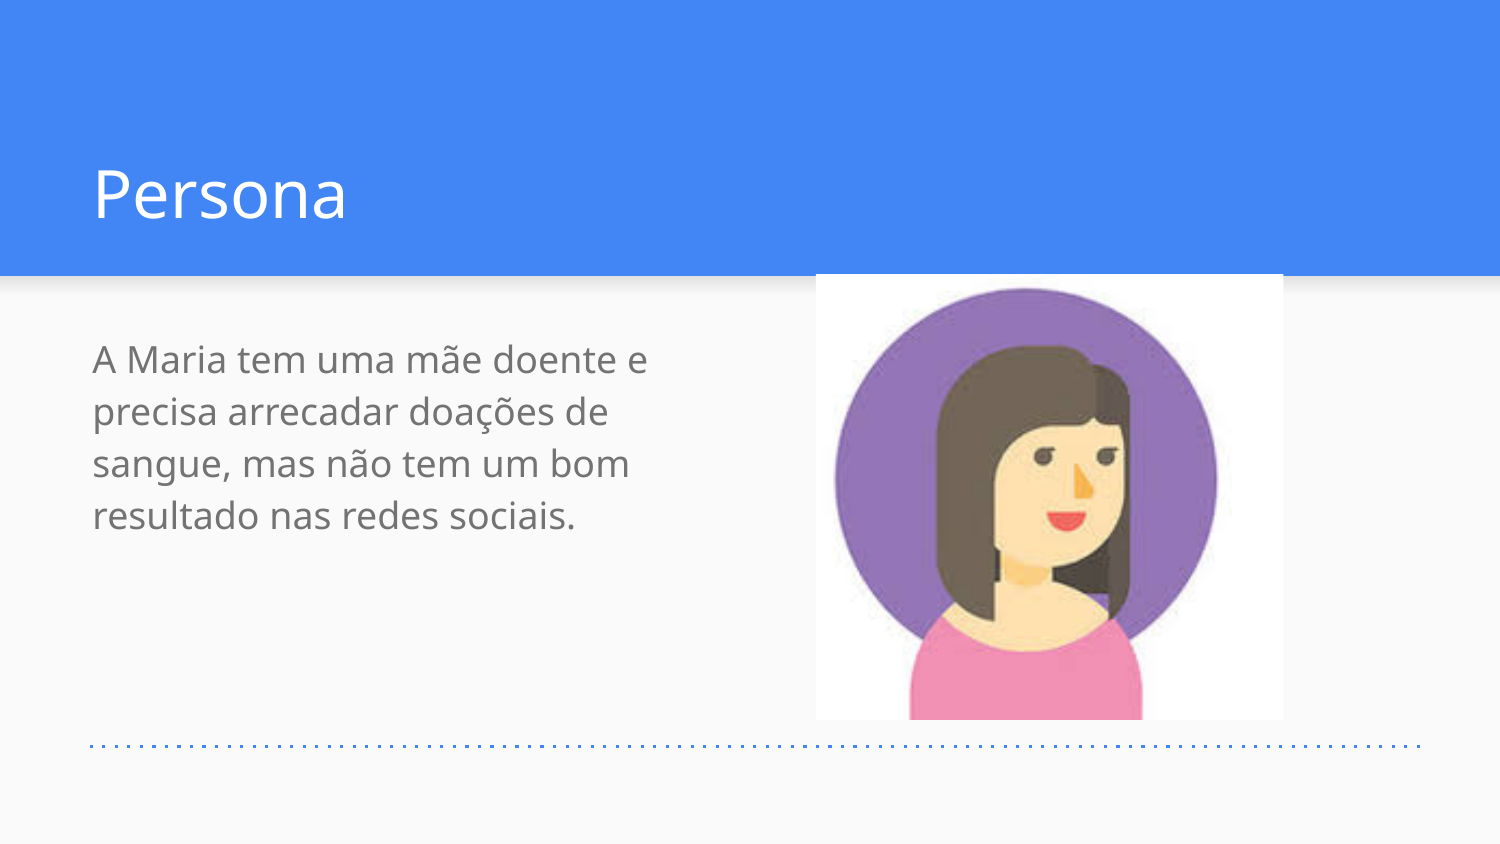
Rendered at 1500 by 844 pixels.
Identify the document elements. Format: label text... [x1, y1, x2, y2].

title Persona [77, 121, 1427, 248]
list A Maria tem uma mãe doente e precisa arrecadar doações de sangue, mas não tem um bom resultado nas redes sociais. [77, 314, 734, 760]
picture [815, 274, 1284, 720]
